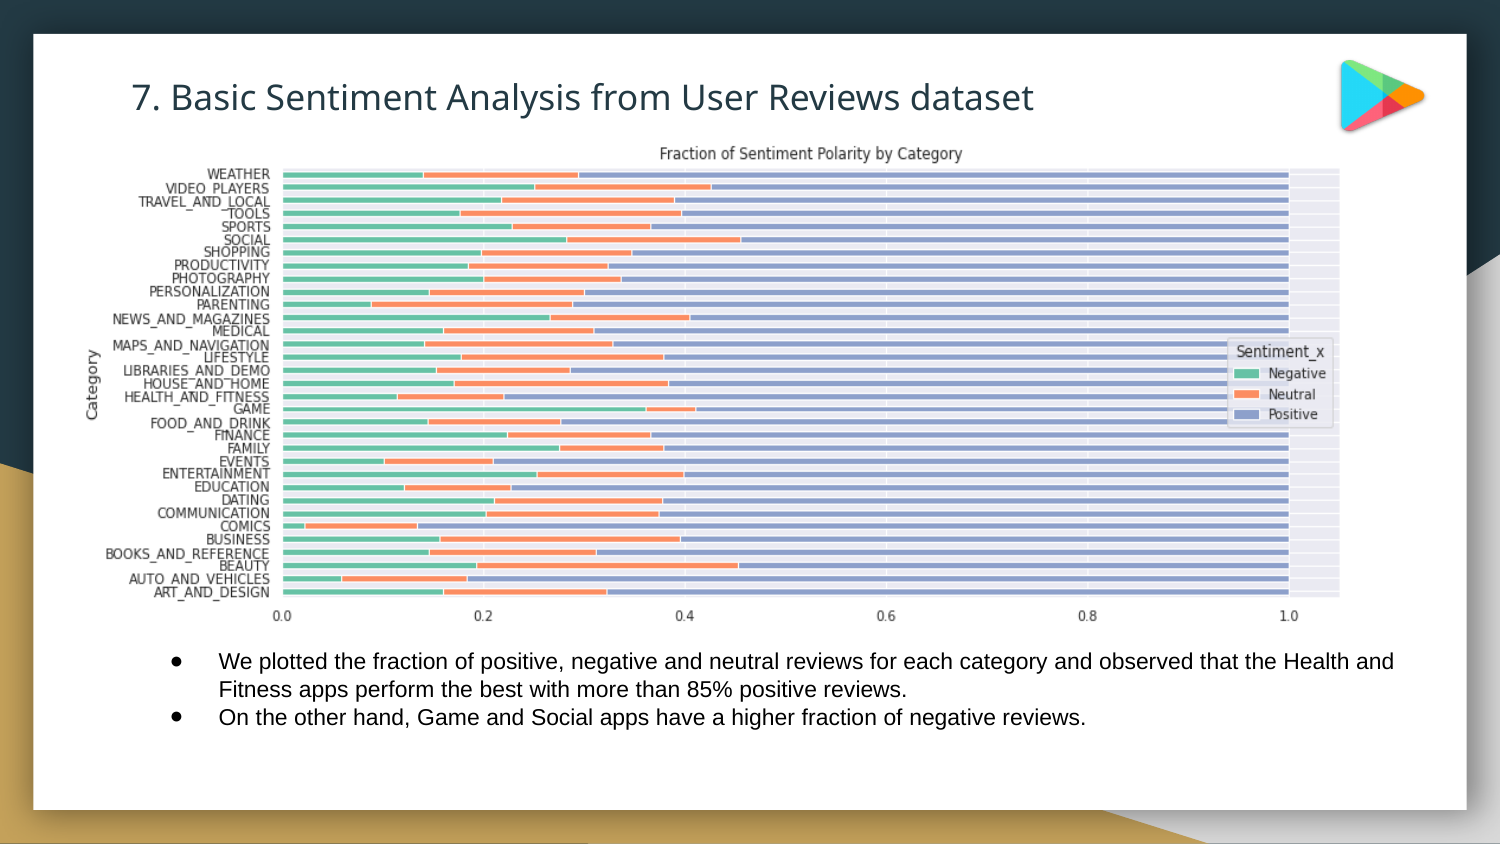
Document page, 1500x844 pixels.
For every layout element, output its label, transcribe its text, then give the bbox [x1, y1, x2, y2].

picture [76, 55, 1438, 633]
title 7. Basic Sentiment Analysis from User Reviews dataset [116, 56, 1294, 135]
text_box We plotted the fraction of positive, negative and neutral reviews for each category and observed that the Health and Fitness apps perform the best with more than 85% positive reviews. On the other hand, Game and Social apps have a higher fraction of negative reviews. [128, 632, 1413, 745]
